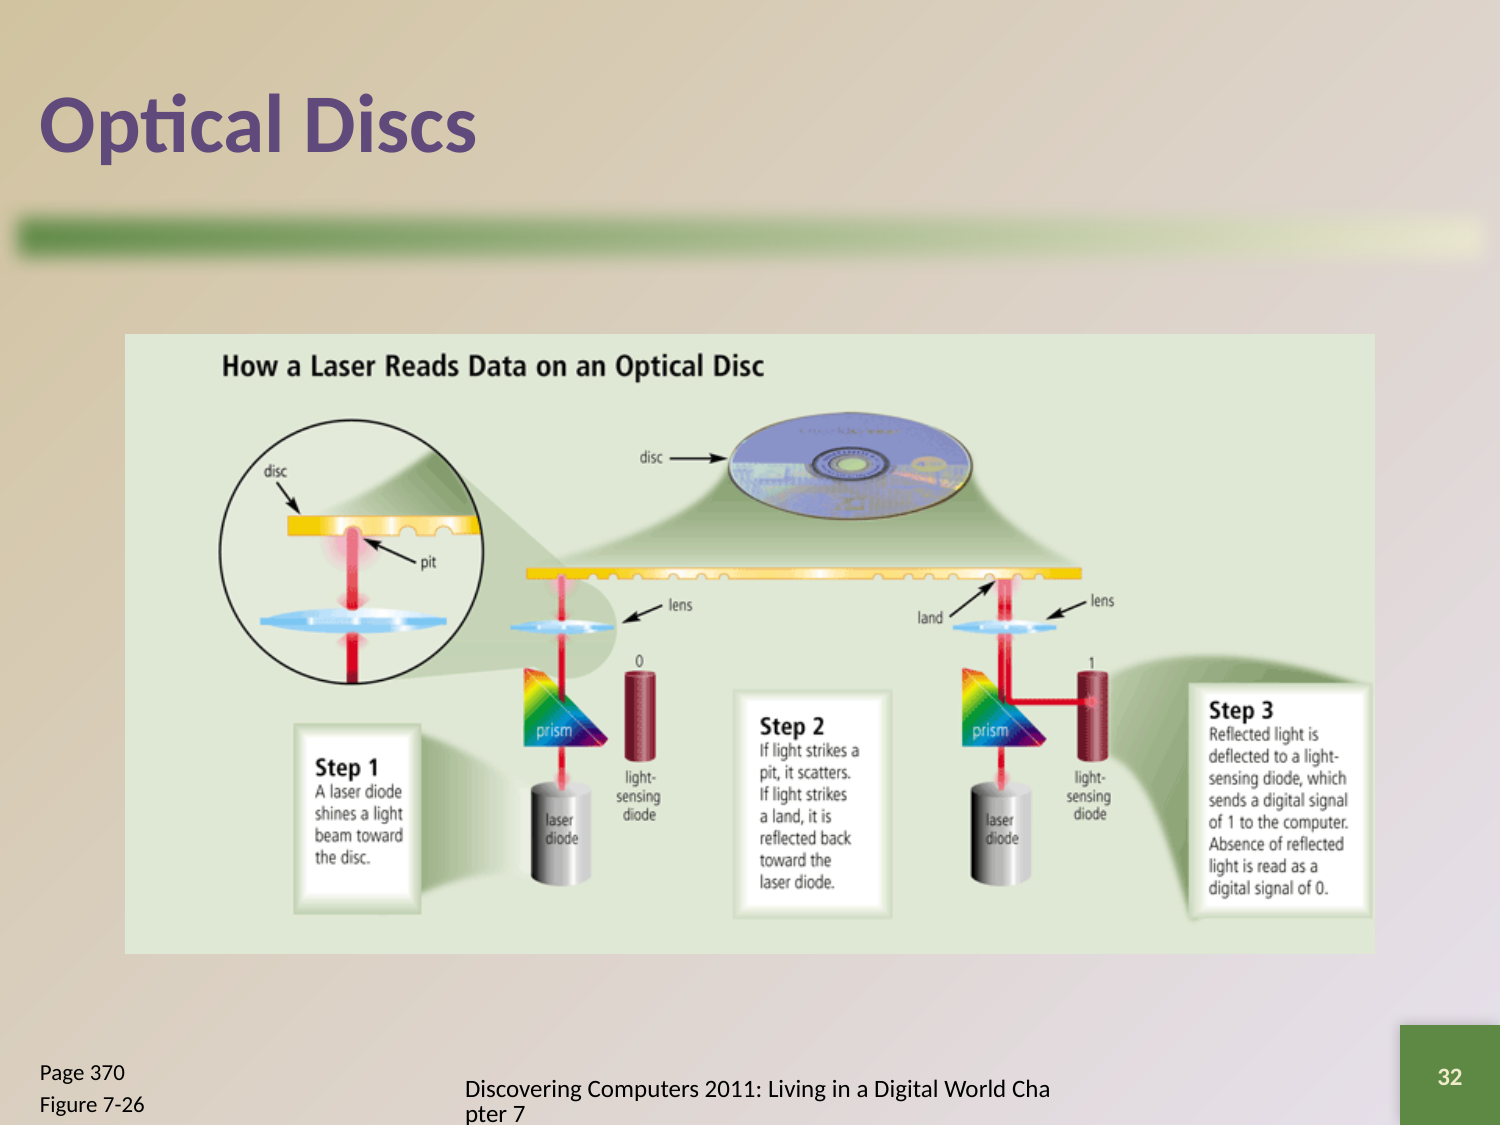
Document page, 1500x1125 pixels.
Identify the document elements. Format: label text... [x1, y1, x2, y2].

slide_number 32 [1400, 1025, 1500, 1125]
list Page 370 Figure 7-26 [24, 1050, 300, 1125]
footer Discovering Computers 2011: Living in a Digital World Chapter 7 [450, 1050, 1075, 1125]
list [124, 334, 1376, 954]
title Optical Discs [24, 24, 1475, 213]
